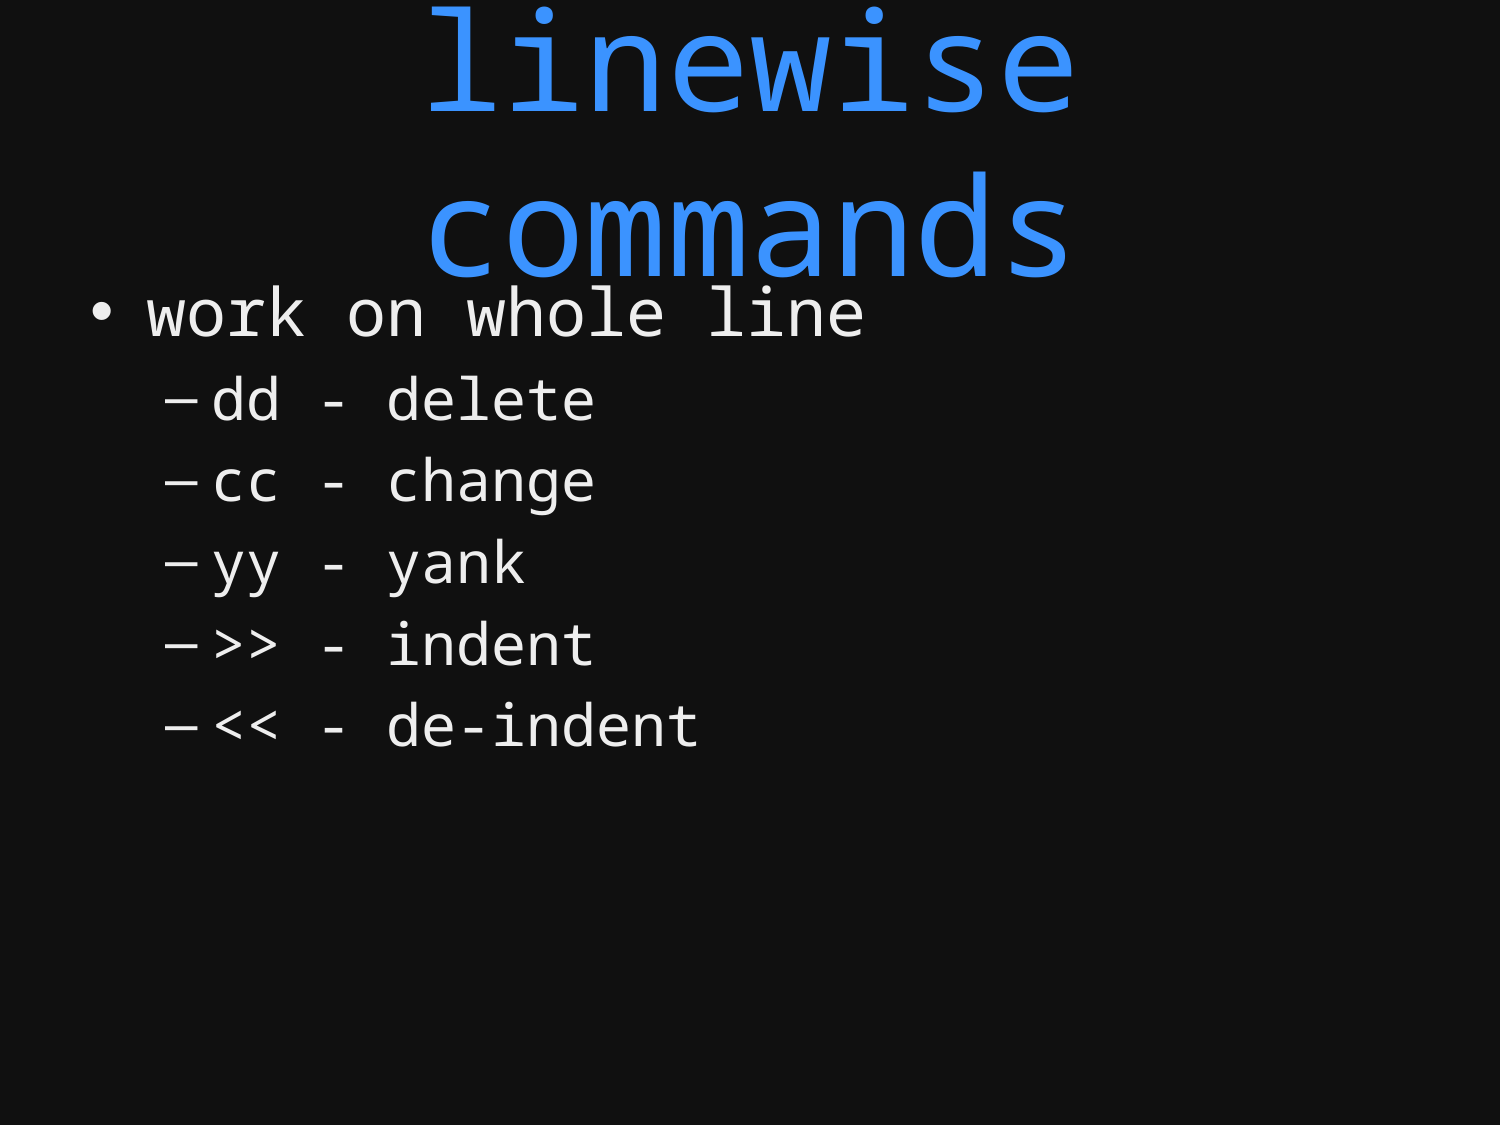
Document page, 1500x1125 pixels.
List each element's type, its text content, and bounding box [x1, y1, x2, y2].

list work on whole line dd - delete cc - change yy - yank >> - indent << - de-indent [75, 262, 1425, 1005]
title linewise commands [75, 45, 1425, 233]
